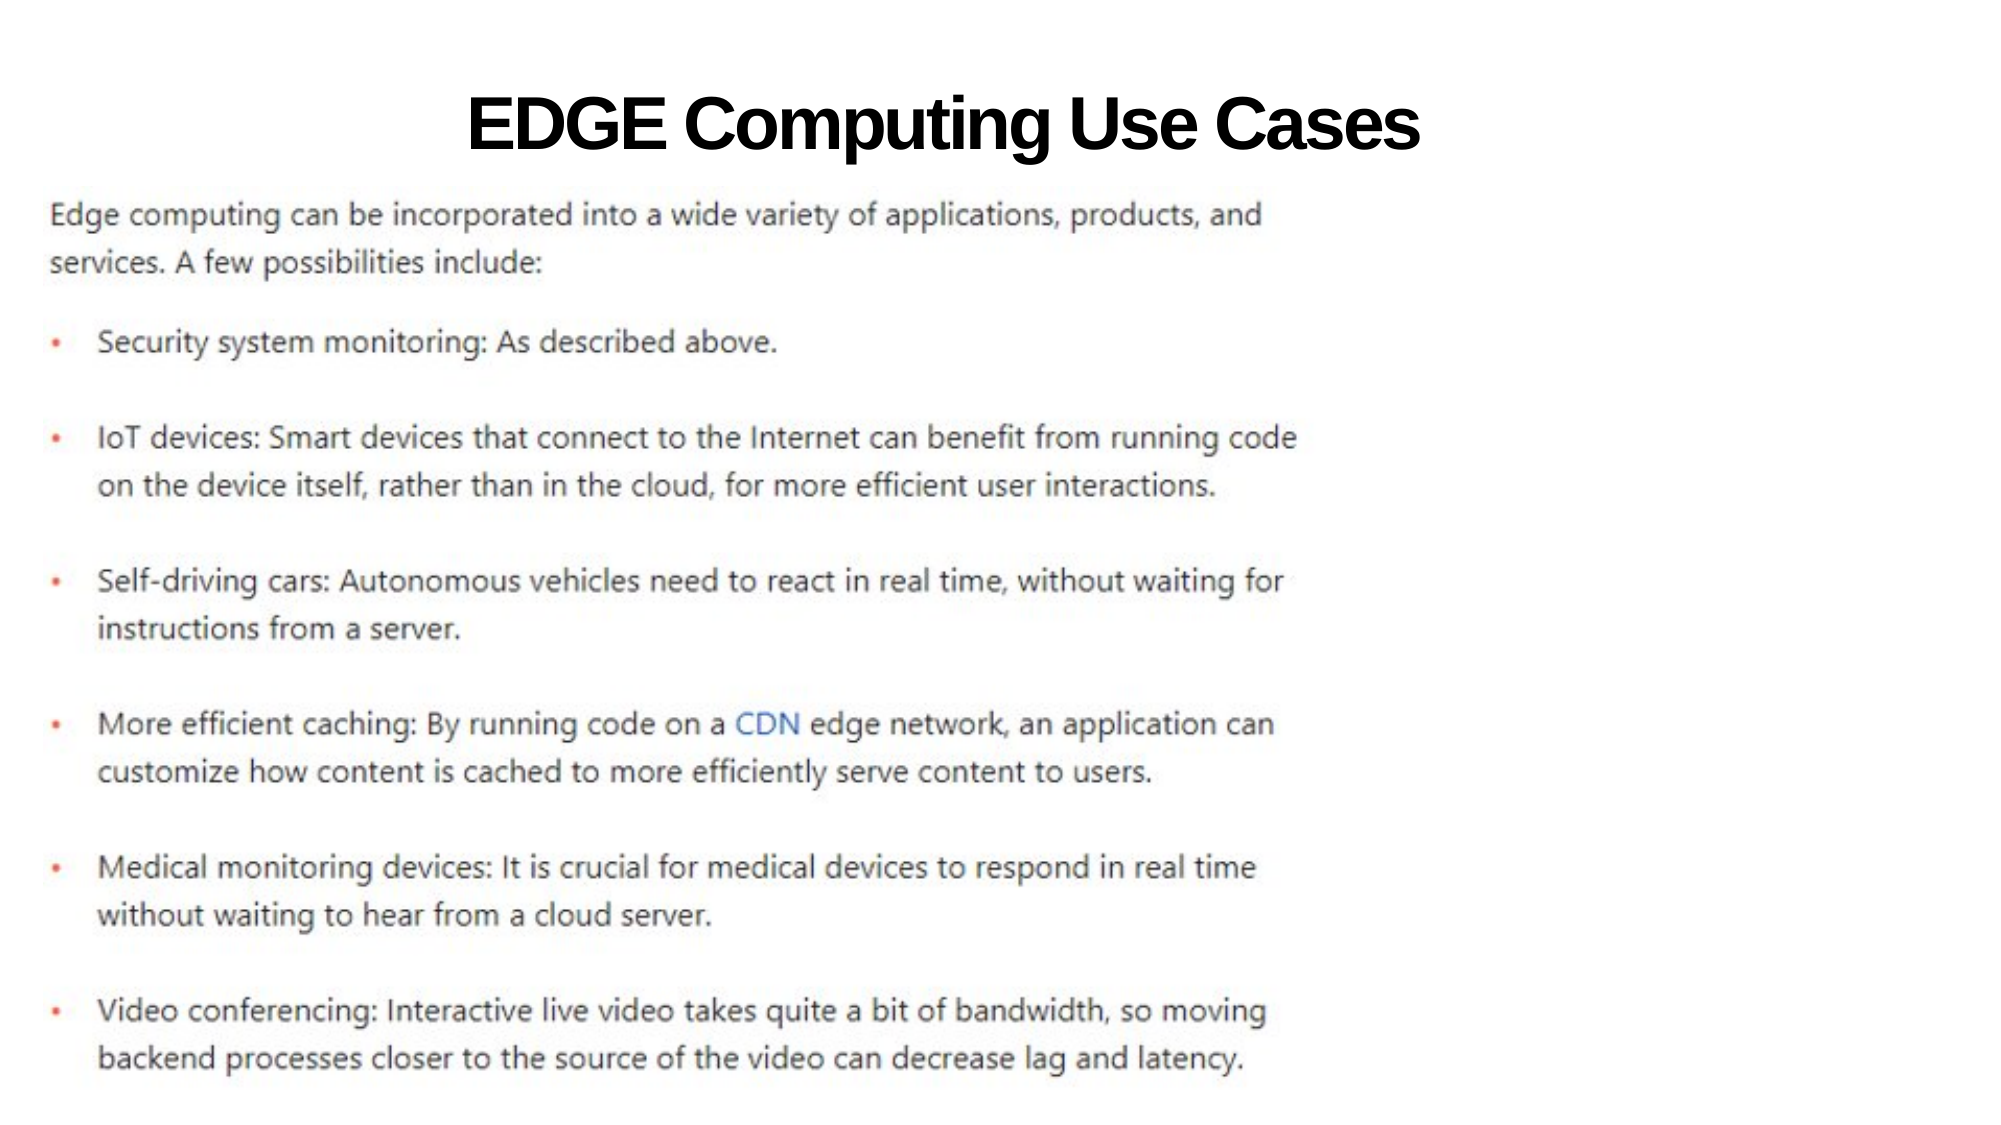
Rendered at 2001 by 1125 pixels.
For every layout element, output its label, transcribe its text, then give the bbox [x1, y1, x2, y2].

picture [43, 186, 1322, 1125]
text_box EDGE Computing Use Cases [451, 32, 1489, 221]
